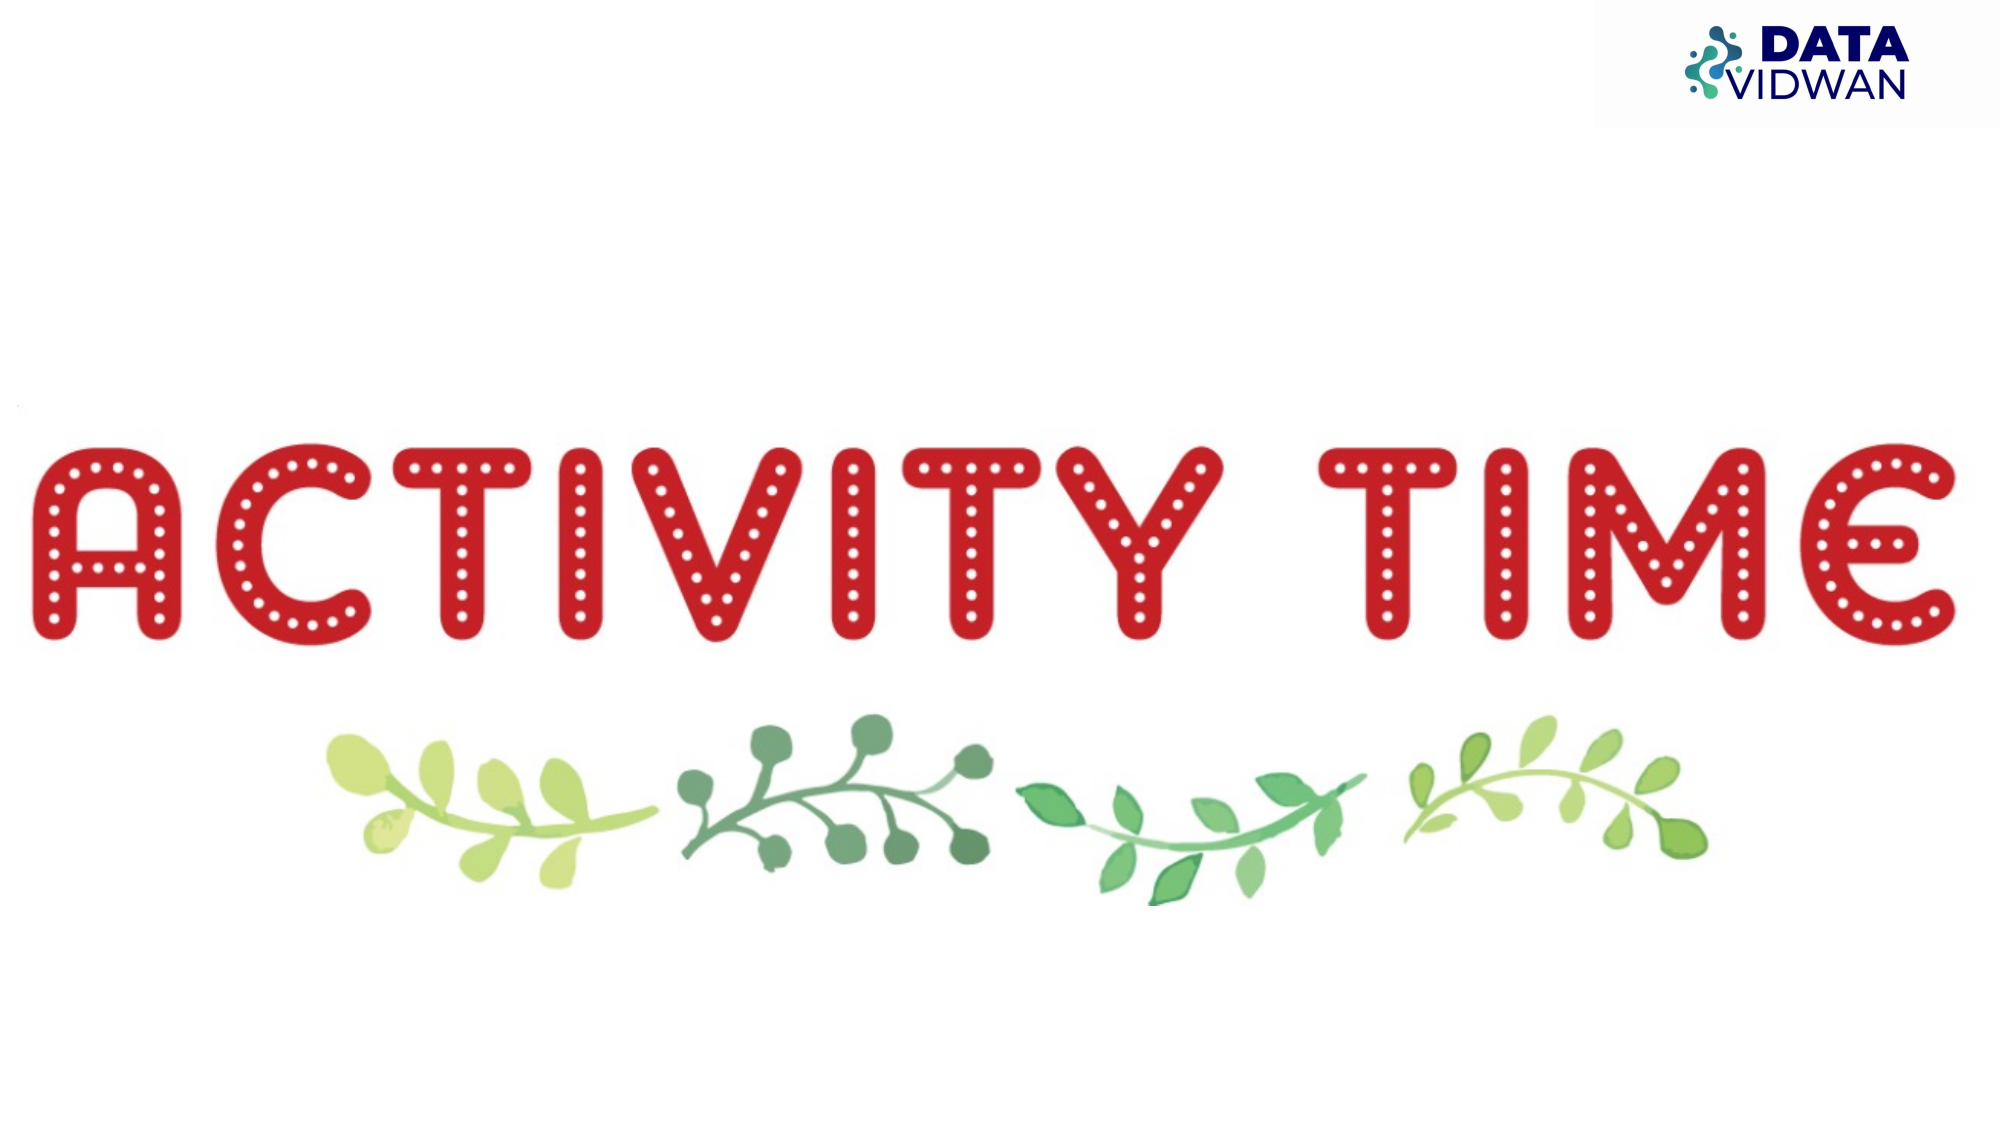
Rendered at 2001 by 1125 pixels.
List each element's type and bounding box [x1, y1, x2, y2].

picture [1594, 0, 2000, 129]
list [16, 405, 1975, 906]
